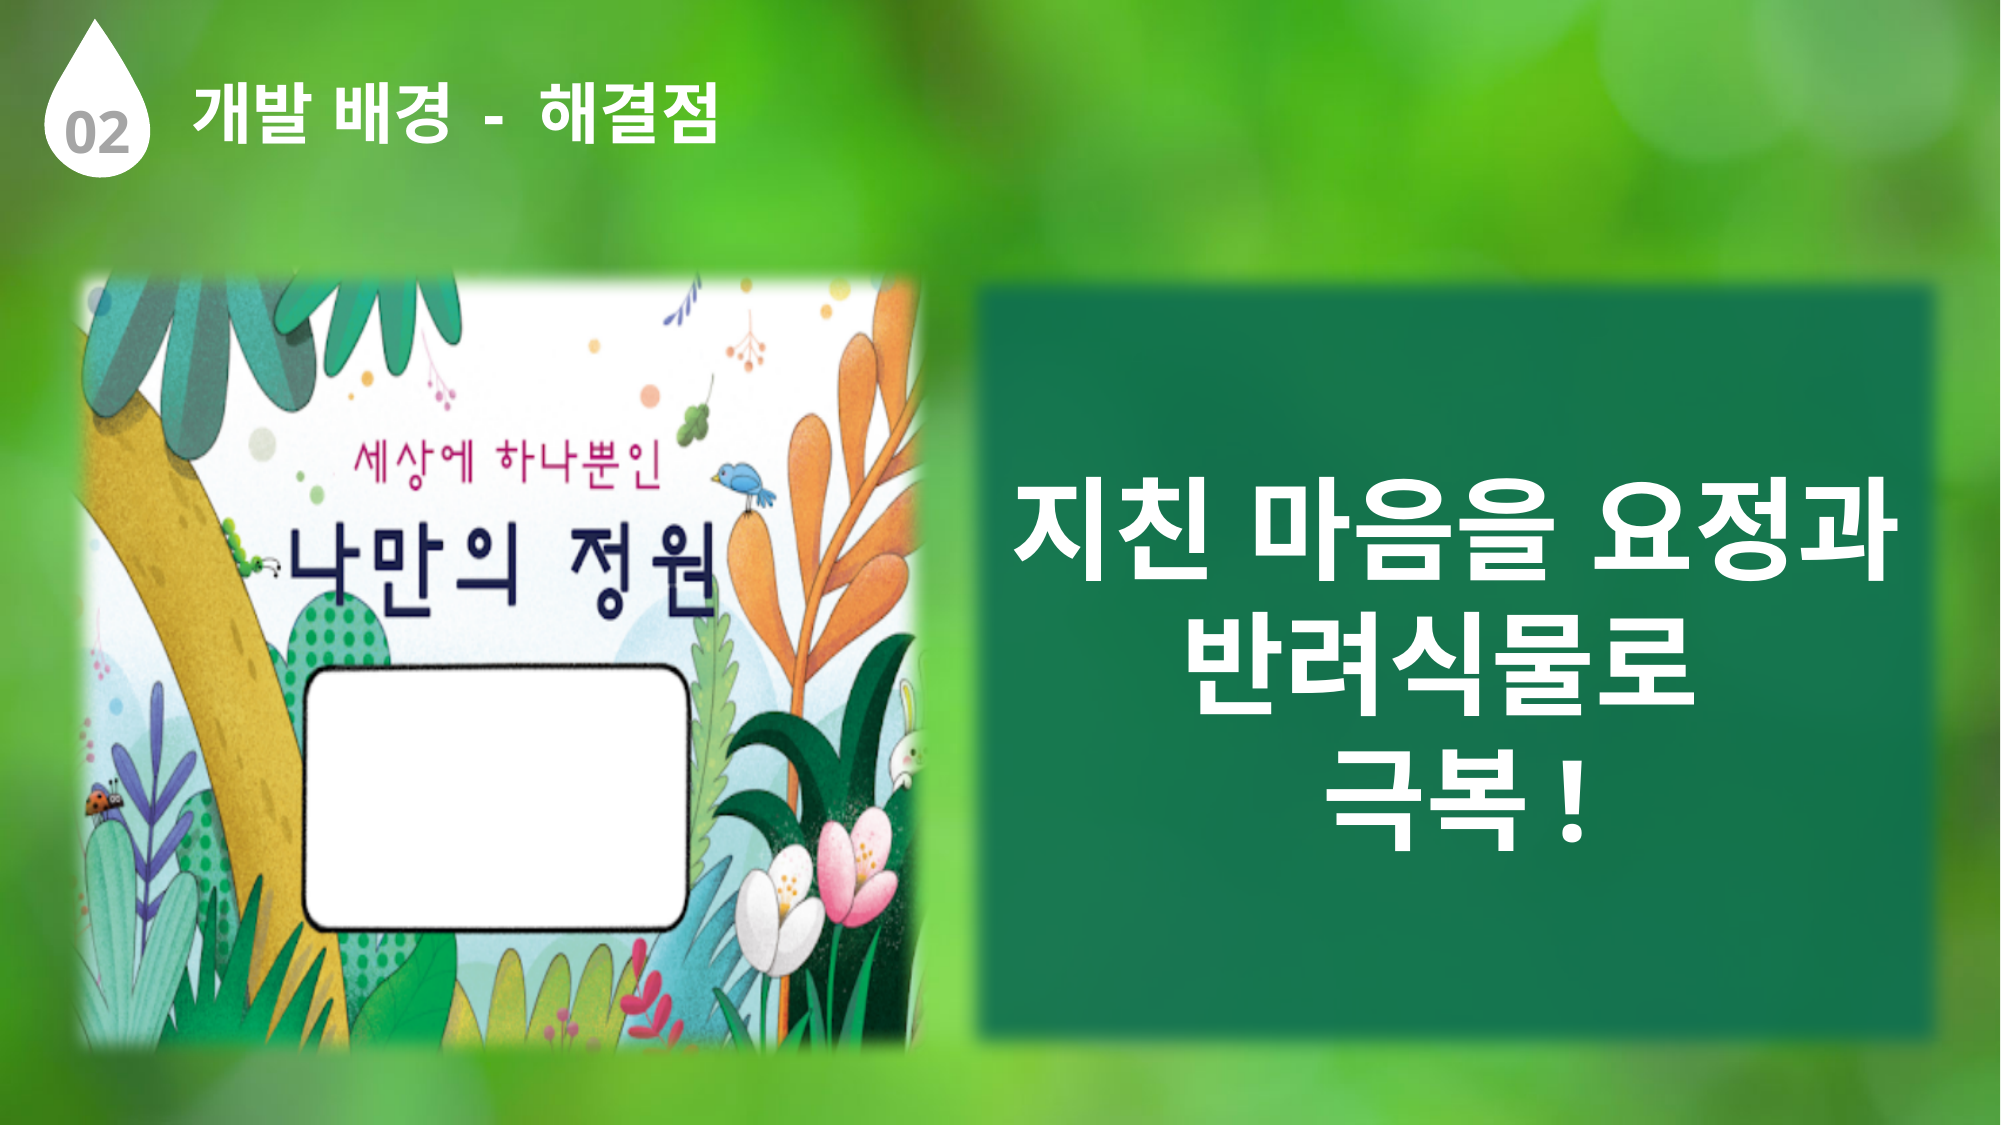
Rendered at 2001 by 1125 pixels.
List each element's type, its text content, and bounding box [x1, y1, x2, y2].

picture [0, 0, 2001, 1125]
text_box - 해결점 [1173, 64, 1466, 160]
text_box 지친 마음을 요정과 반려식물로 극복! [990, 297, 1922, 1027]
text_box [34, 43, 1173, 176]
